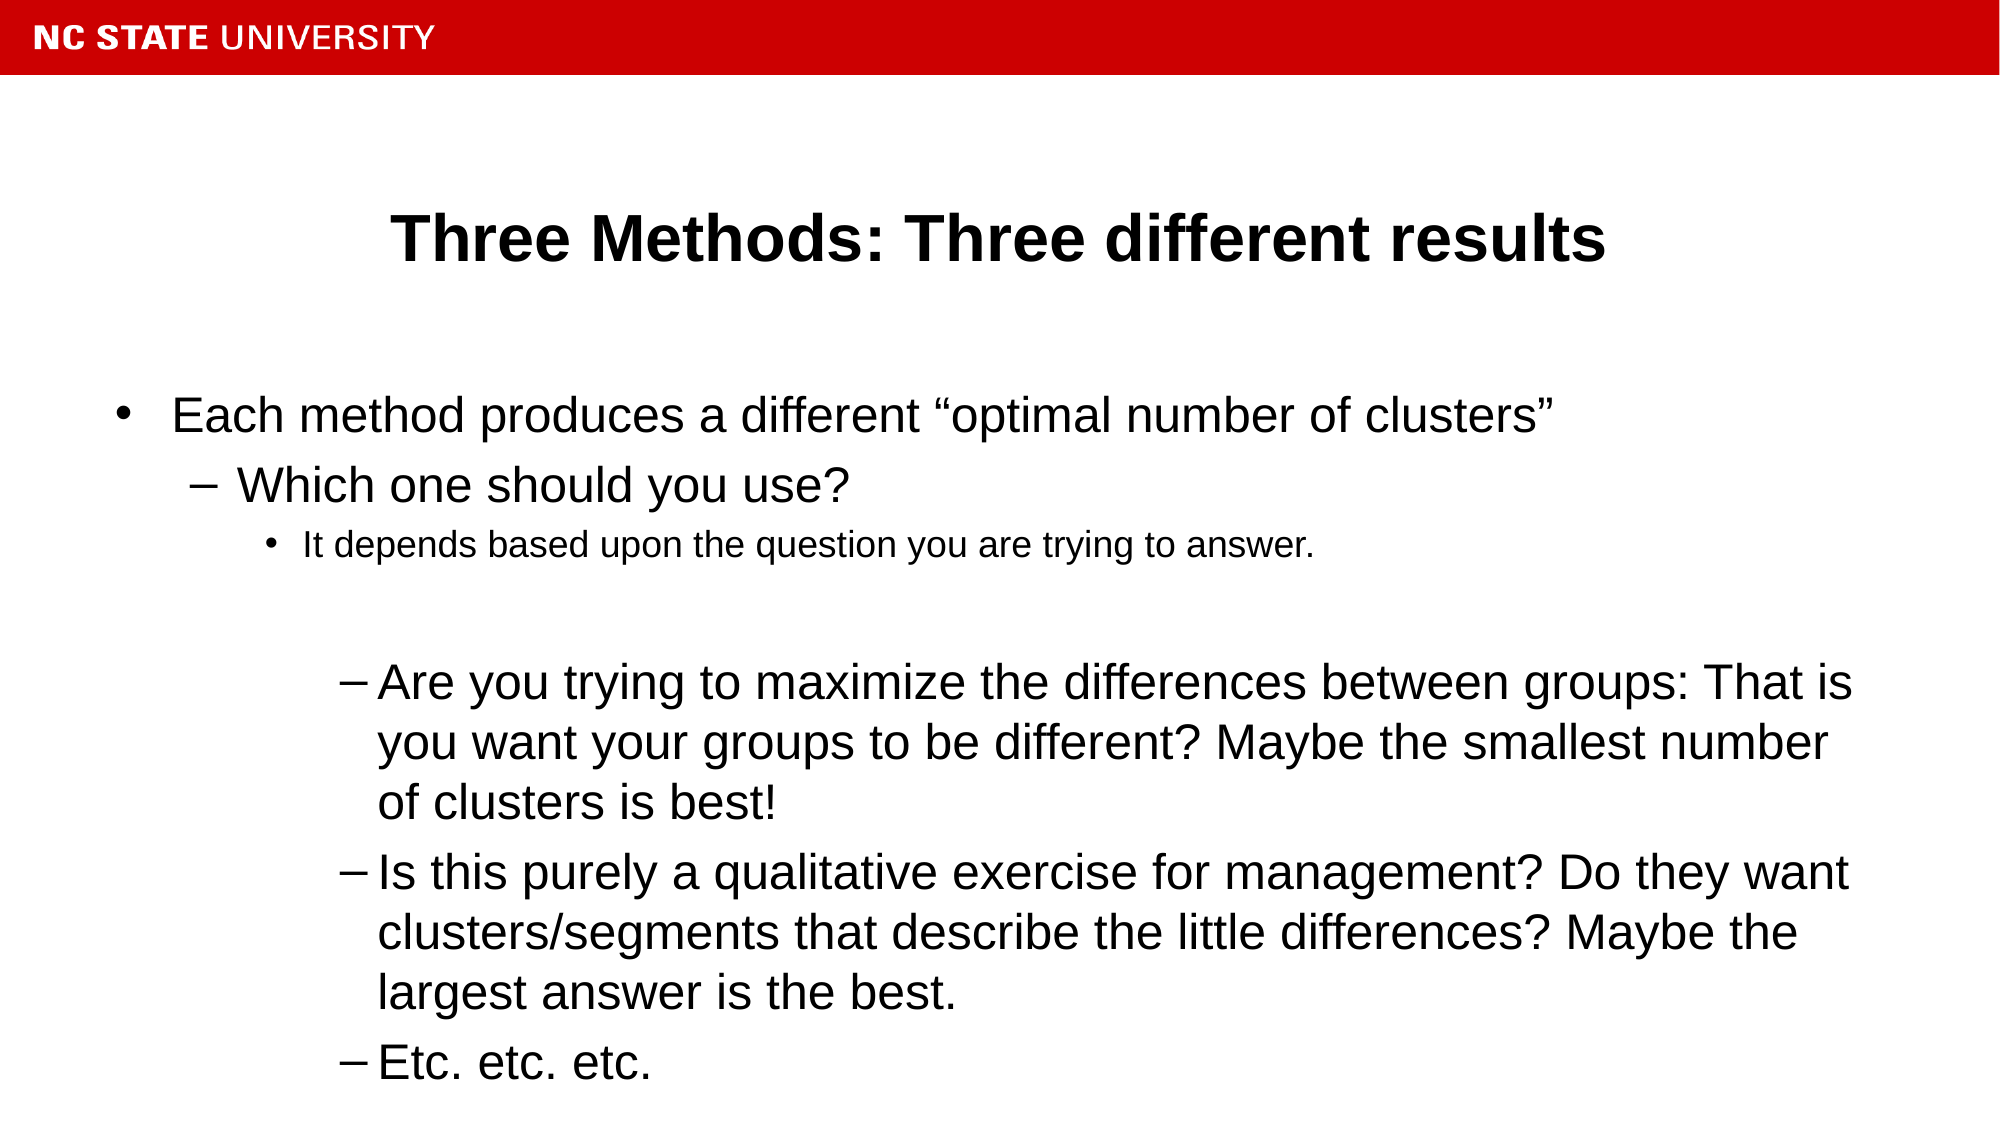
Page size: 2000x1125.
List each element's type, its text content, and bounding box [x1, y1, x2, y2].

title Three Methods: Three different results [99, 147, 1900, 323]
picture [0, 0, 2000, 75]
list Each method produces a different “optimal number of clusters” Which one should you use? It depends based upon the question you are trying to answer. Are you trying to maximize the differences between groups: That is you want your groups to be different? Maybe the smallest number of clusters is best! Is this purely a qualitative exercise for management? Do they want clusters/segments that describe the little differences? Maybe the largest answer is the best. Etc. etc. etc. [99, 375, 1900, 1005]
